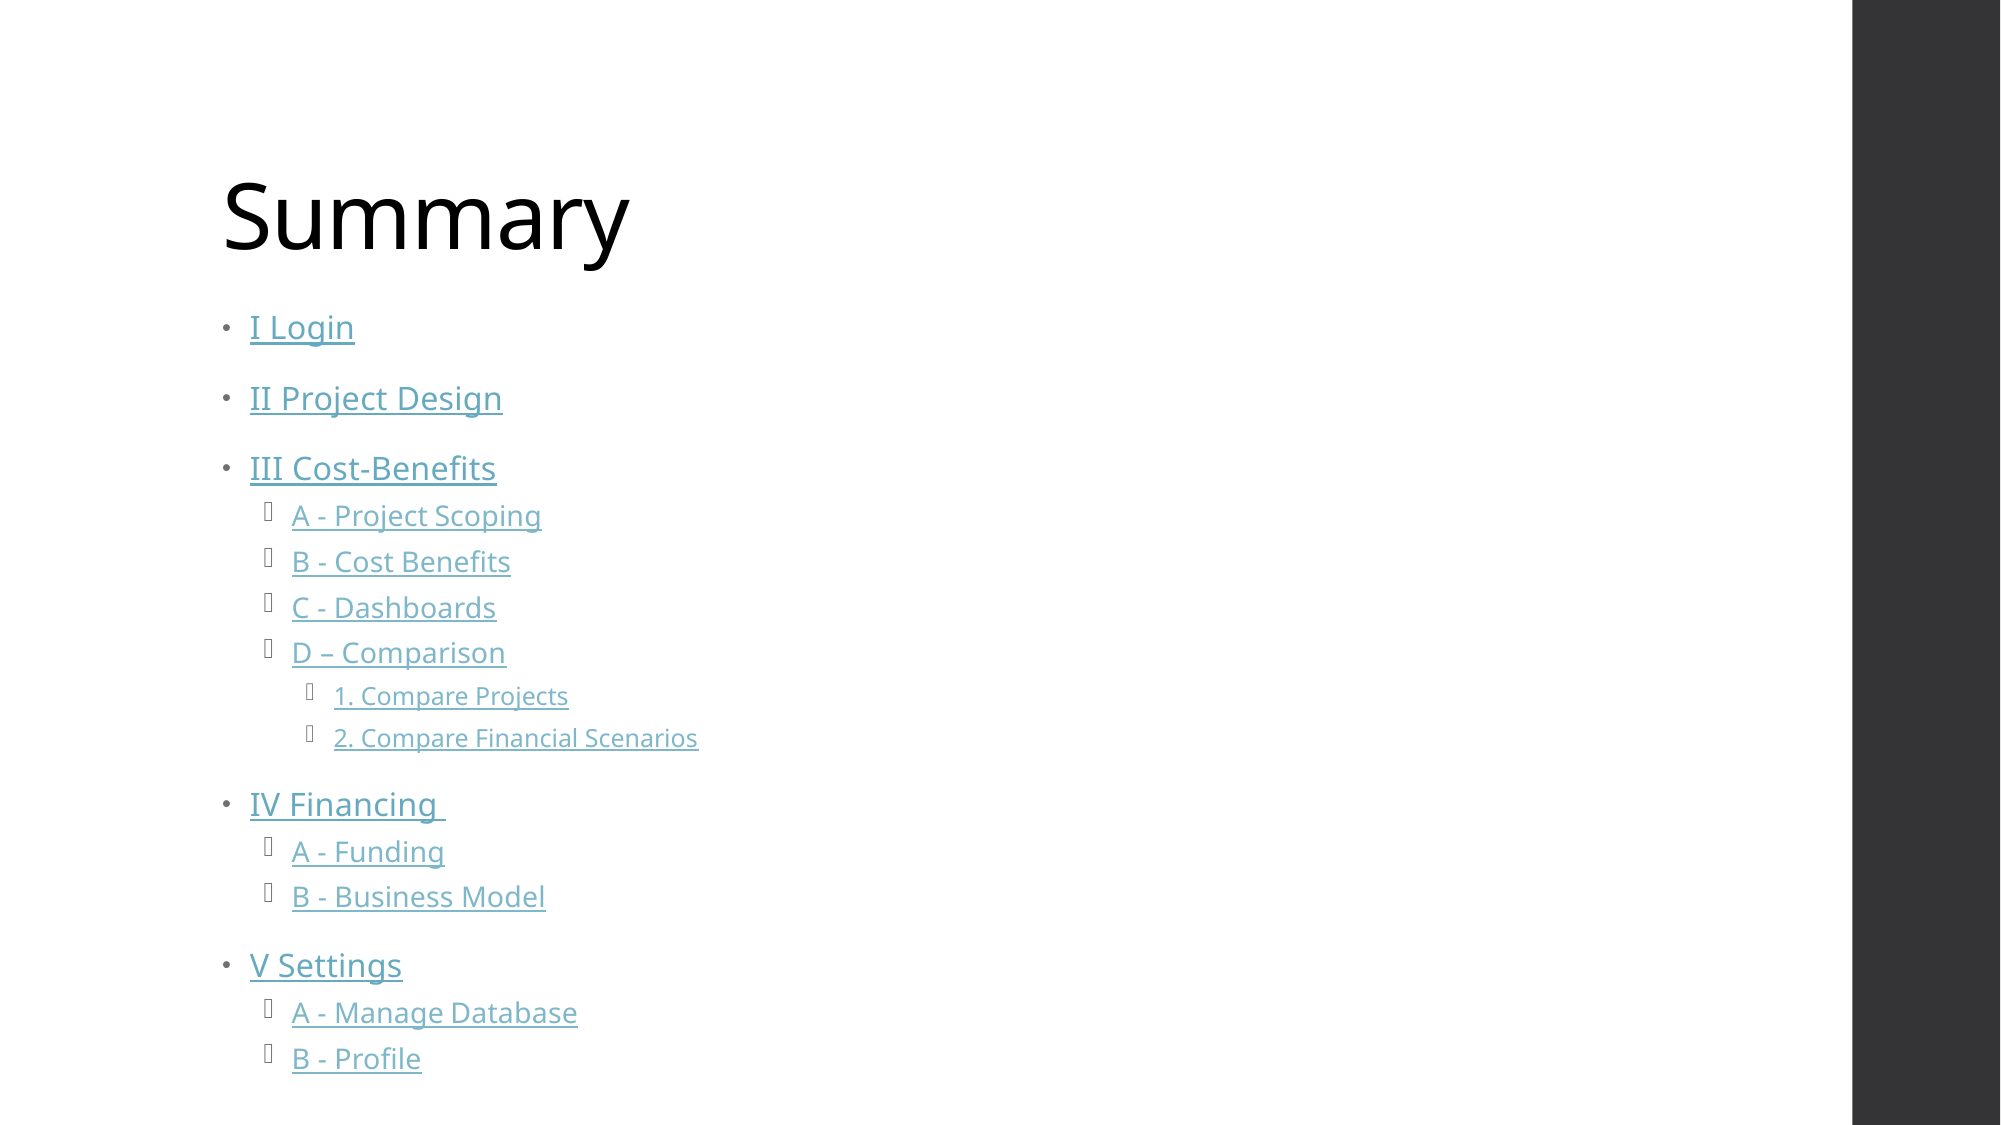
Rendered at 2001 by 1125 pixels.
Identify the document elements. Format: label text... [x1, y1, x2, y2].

list I Login II Project Design III Cost-Benefits A - Project Scoping B - Cost Benefits C - Dashboards D – Comparison 1. Compare Projects 2. Compare Financial Scenarios IV Financing A - Funding B - Business Model V Settings A - Manage Database B - Profile [206, 299, 1617, 1089]
title Summary [206, 60, 1797, 278]
